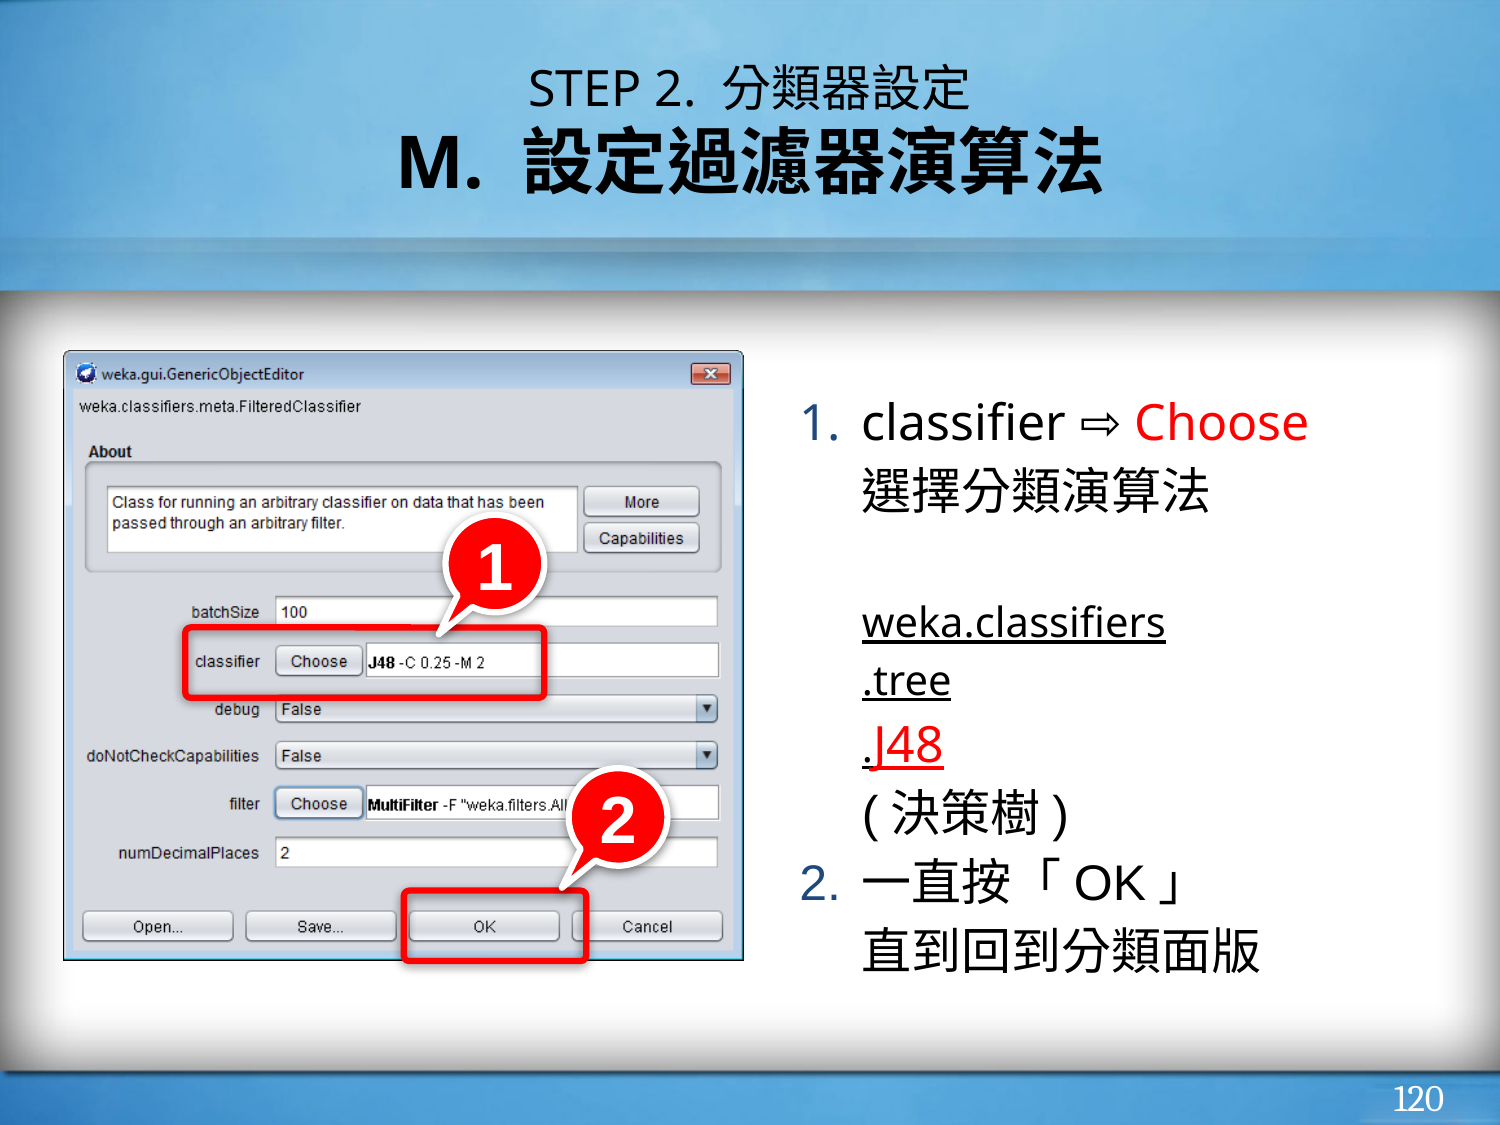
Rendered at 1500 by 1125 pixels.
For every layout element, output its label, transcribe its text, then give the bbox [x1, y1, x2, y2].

slide_number ‹#› [1350, 1074, 1488, 1118]
text_box classifier ⇨ Choose 選擇分類演算法 weka.classifiers .tree .J48 (決策樹) 一直按「OK」 直到回到分類面版 [771, 293, 1432, 1067]
title STEP 2. 分類器設定 M. 設定過濾器演算法 [78, 27, 1422, 232]
picture [0, 0, 1500, 1125]
